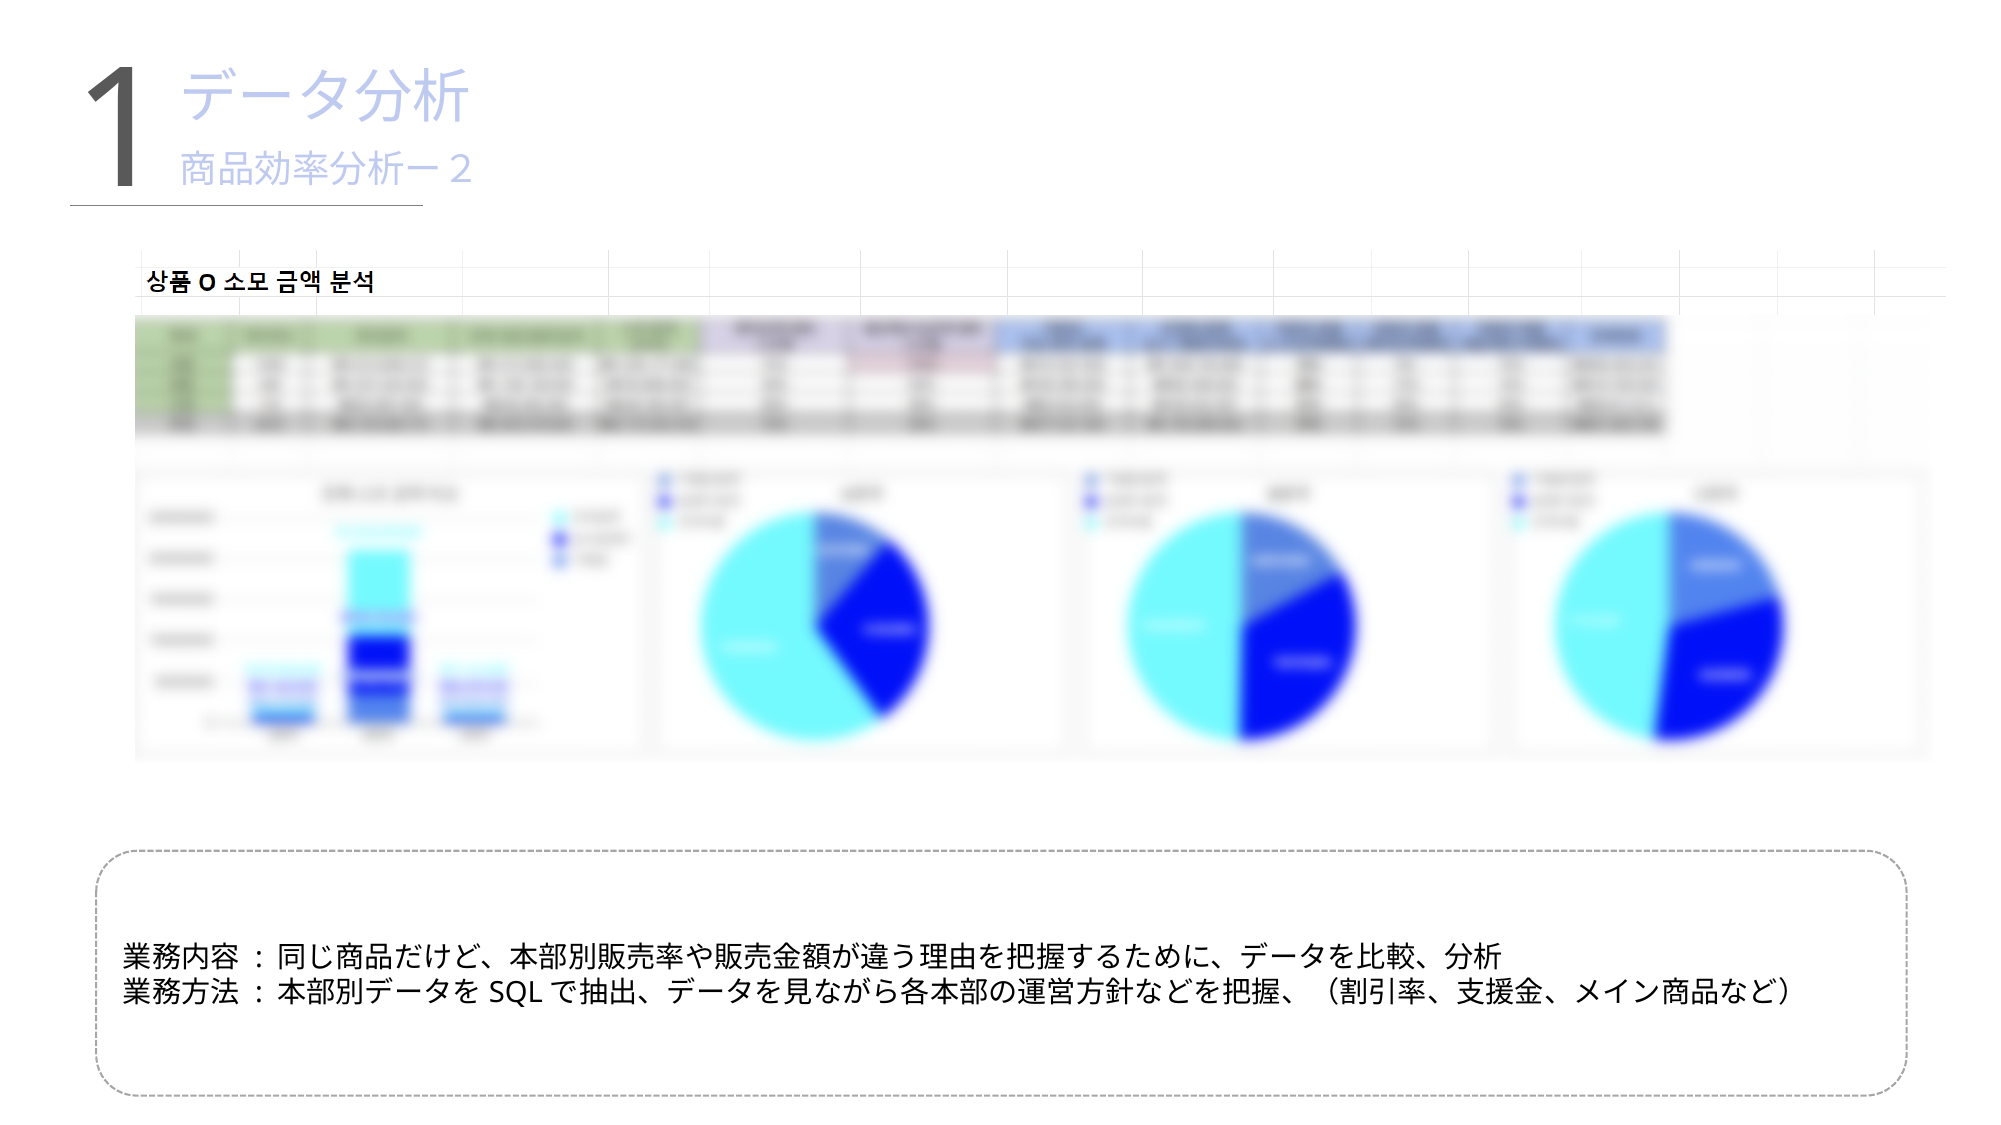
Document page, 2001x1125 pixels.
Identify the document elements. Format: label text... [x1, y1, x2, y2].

picture [135, 250, 1946, 763]
text_box データ分析 [164, 52, 1276, 137]
text_box 1 [58, 12, 212, 227]
text_box 業務内容 : 同じ商品だけど、本部別販売率や販売金額が違う理由を把握するために、データを比較、分析 業務方法 : 本部別データをSQLで抽出、データを見ながら各本部の運営方針などを把握、（割引率、支援金、メイン商品など） [95, 849, 1908, 1097]
text_box 商品効率分析ー２ [164, 137, 611, 198]
